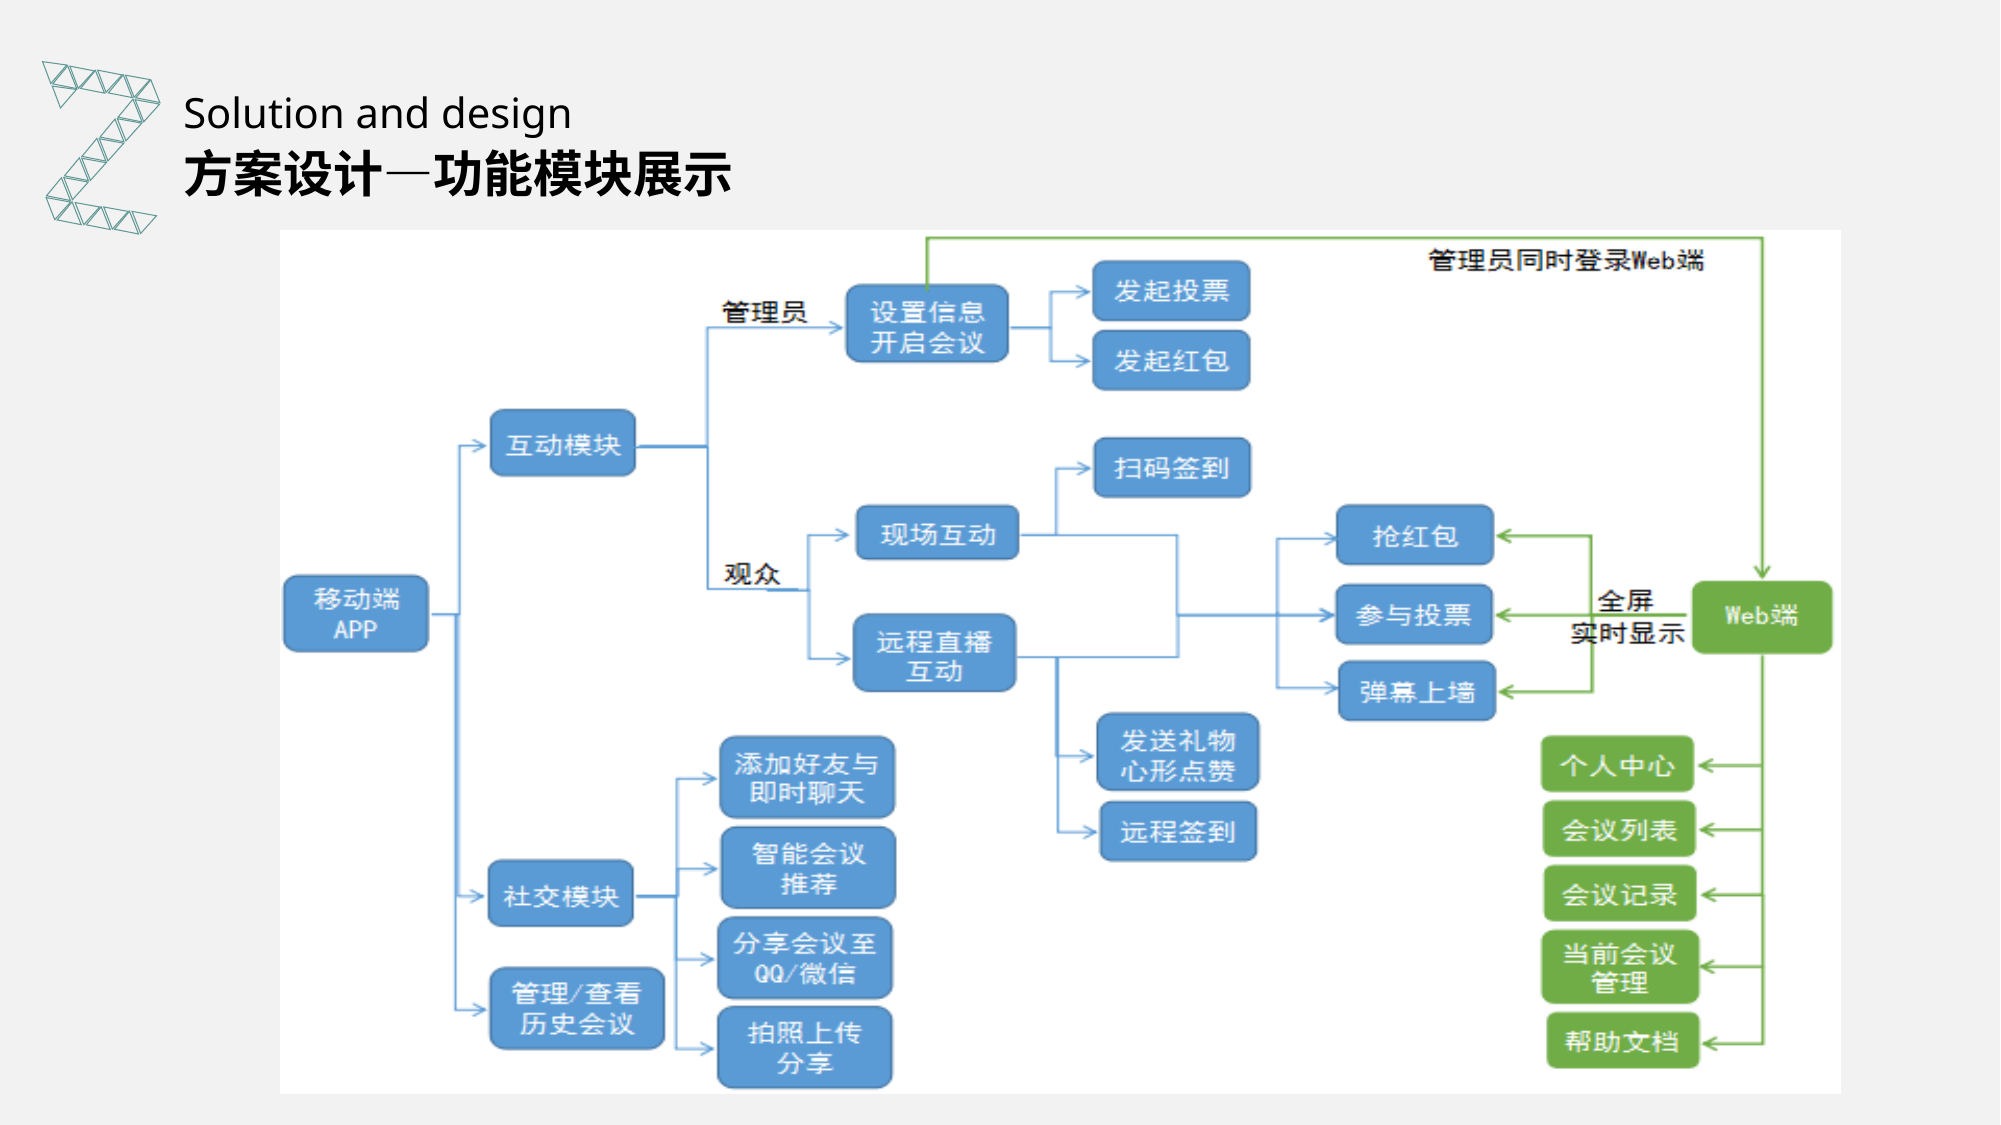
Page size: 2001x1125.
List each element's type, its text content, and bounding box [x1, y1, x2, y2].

list Solution and design [168, 84, 821, 141]
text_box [44, 57, 163, 239]
picture [280, 230, 1841, 1094]
list 方案设计—功能模块展示 [168, 141, 821, 208]
